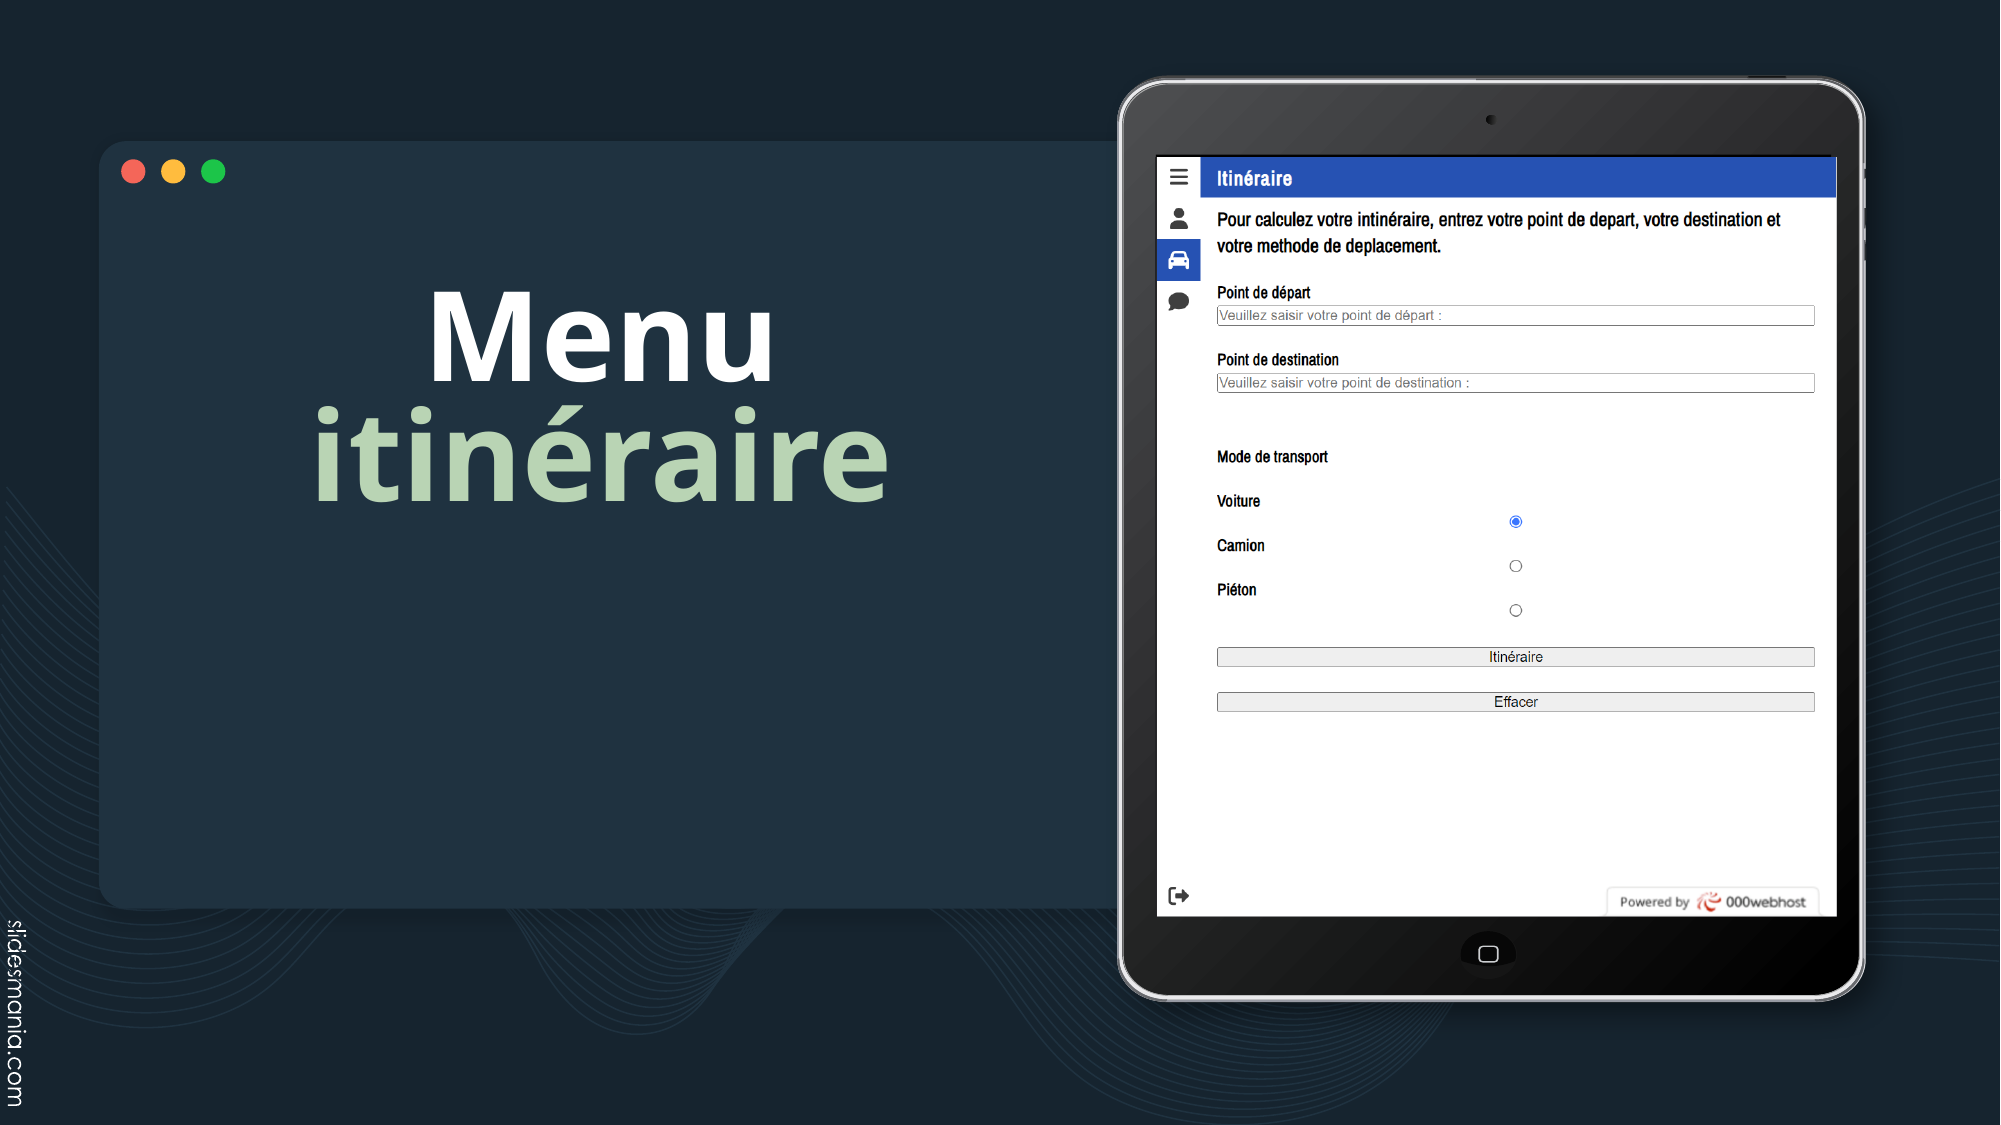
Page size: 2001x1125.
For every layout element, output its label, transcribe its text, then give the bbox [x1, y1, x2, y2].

picture [1155, 157, 1837, 917]
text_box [1028, 164, 1150, 914]
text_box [1841, 164, 1955, 914]
title Menu itinéraire [143, 265, 1023, 790]
